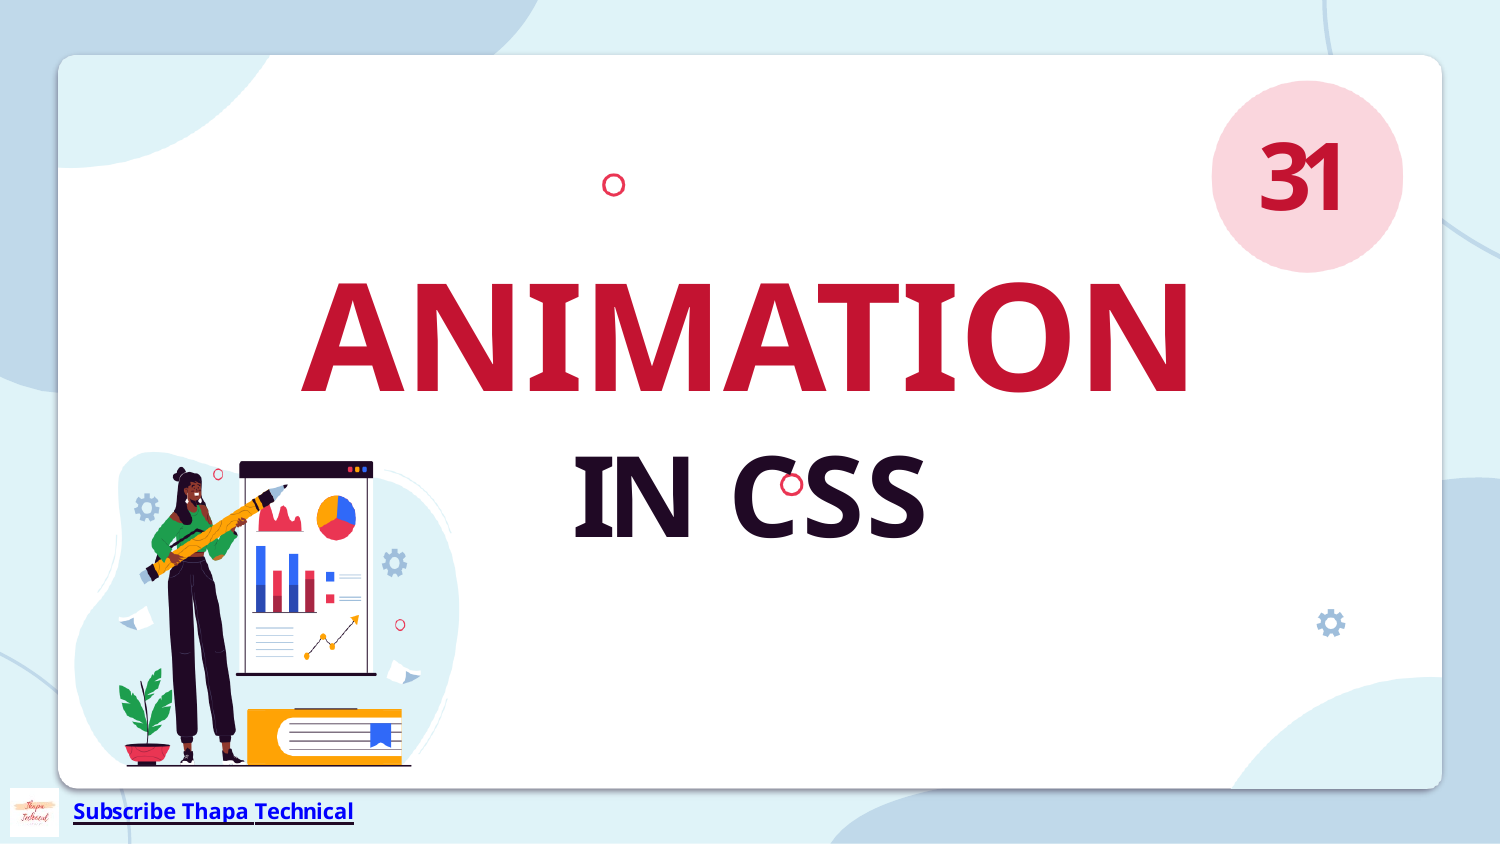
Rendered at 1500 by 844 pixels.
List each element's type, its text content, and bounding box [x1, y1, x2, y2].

picture [10, 48, 1451, 837]
text_box Subscribe Thapa Technical [71, 797, 378, 828]
